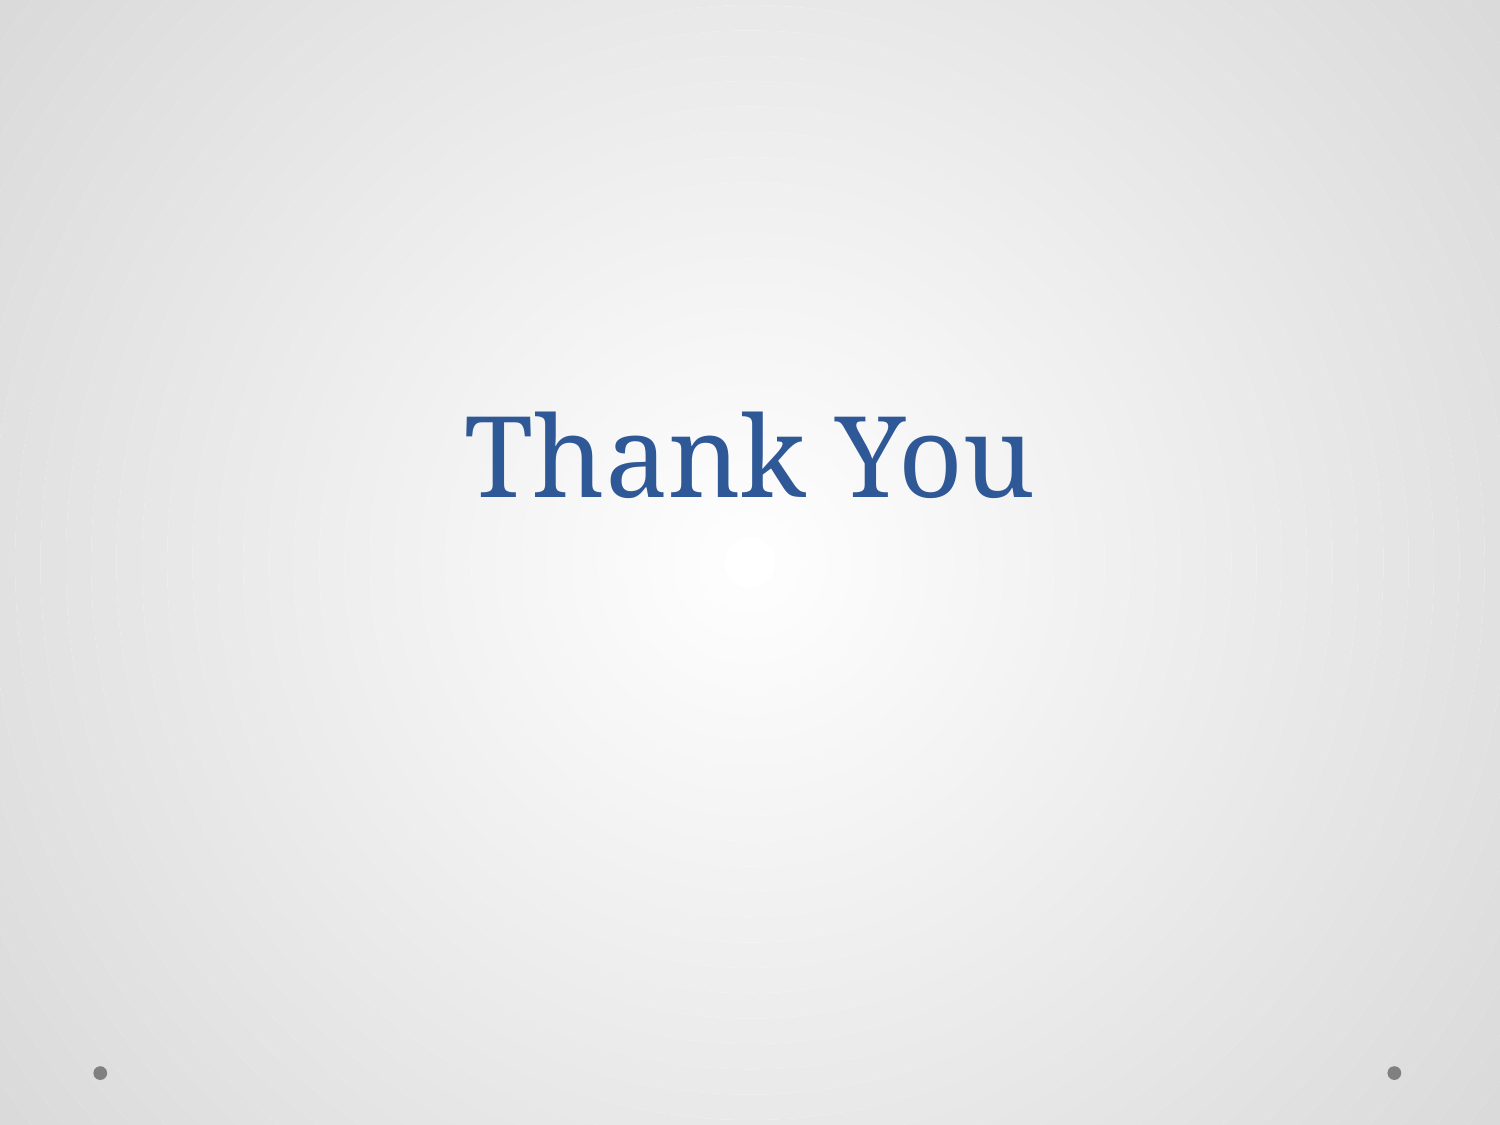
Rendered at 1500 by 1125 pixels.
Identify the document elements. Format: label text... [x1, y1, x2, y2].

title Thank You [75, 0, 1425, 529]
